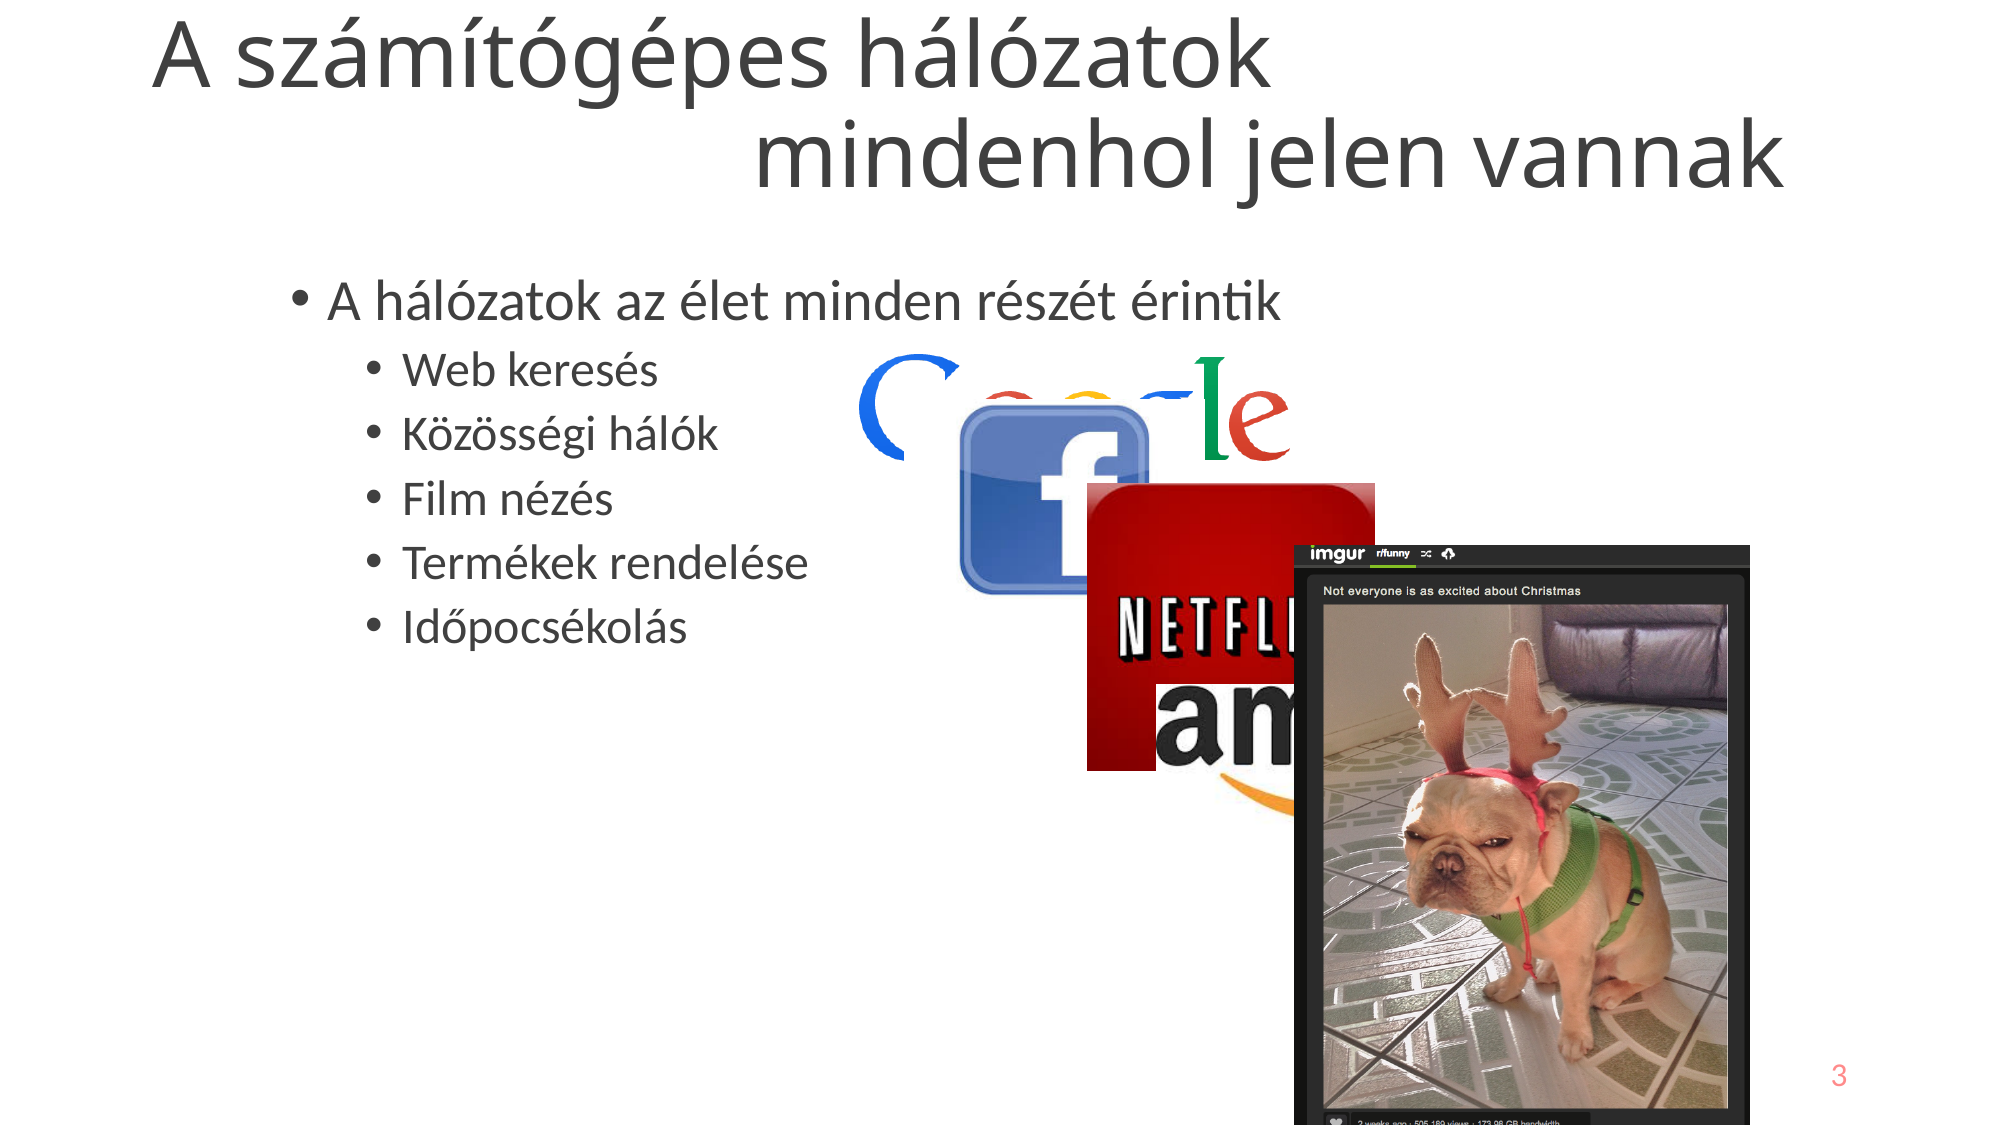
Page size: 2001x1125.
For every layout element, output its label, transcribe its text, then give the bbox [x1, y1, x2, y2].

picture [858, 352, 1751, 1125]
slide_number 3 [1751, 1042, 1863, 1103]
list A hálózatok az élet minden részét érintik Web keresés Közösségi hálók Film nézés Termékek rendelése Időpocsékolás [275, 262, 1725, 1125]
title A számítógépes hálózatok mindenhol jelen vannak [137, 0, 1863, 217]
